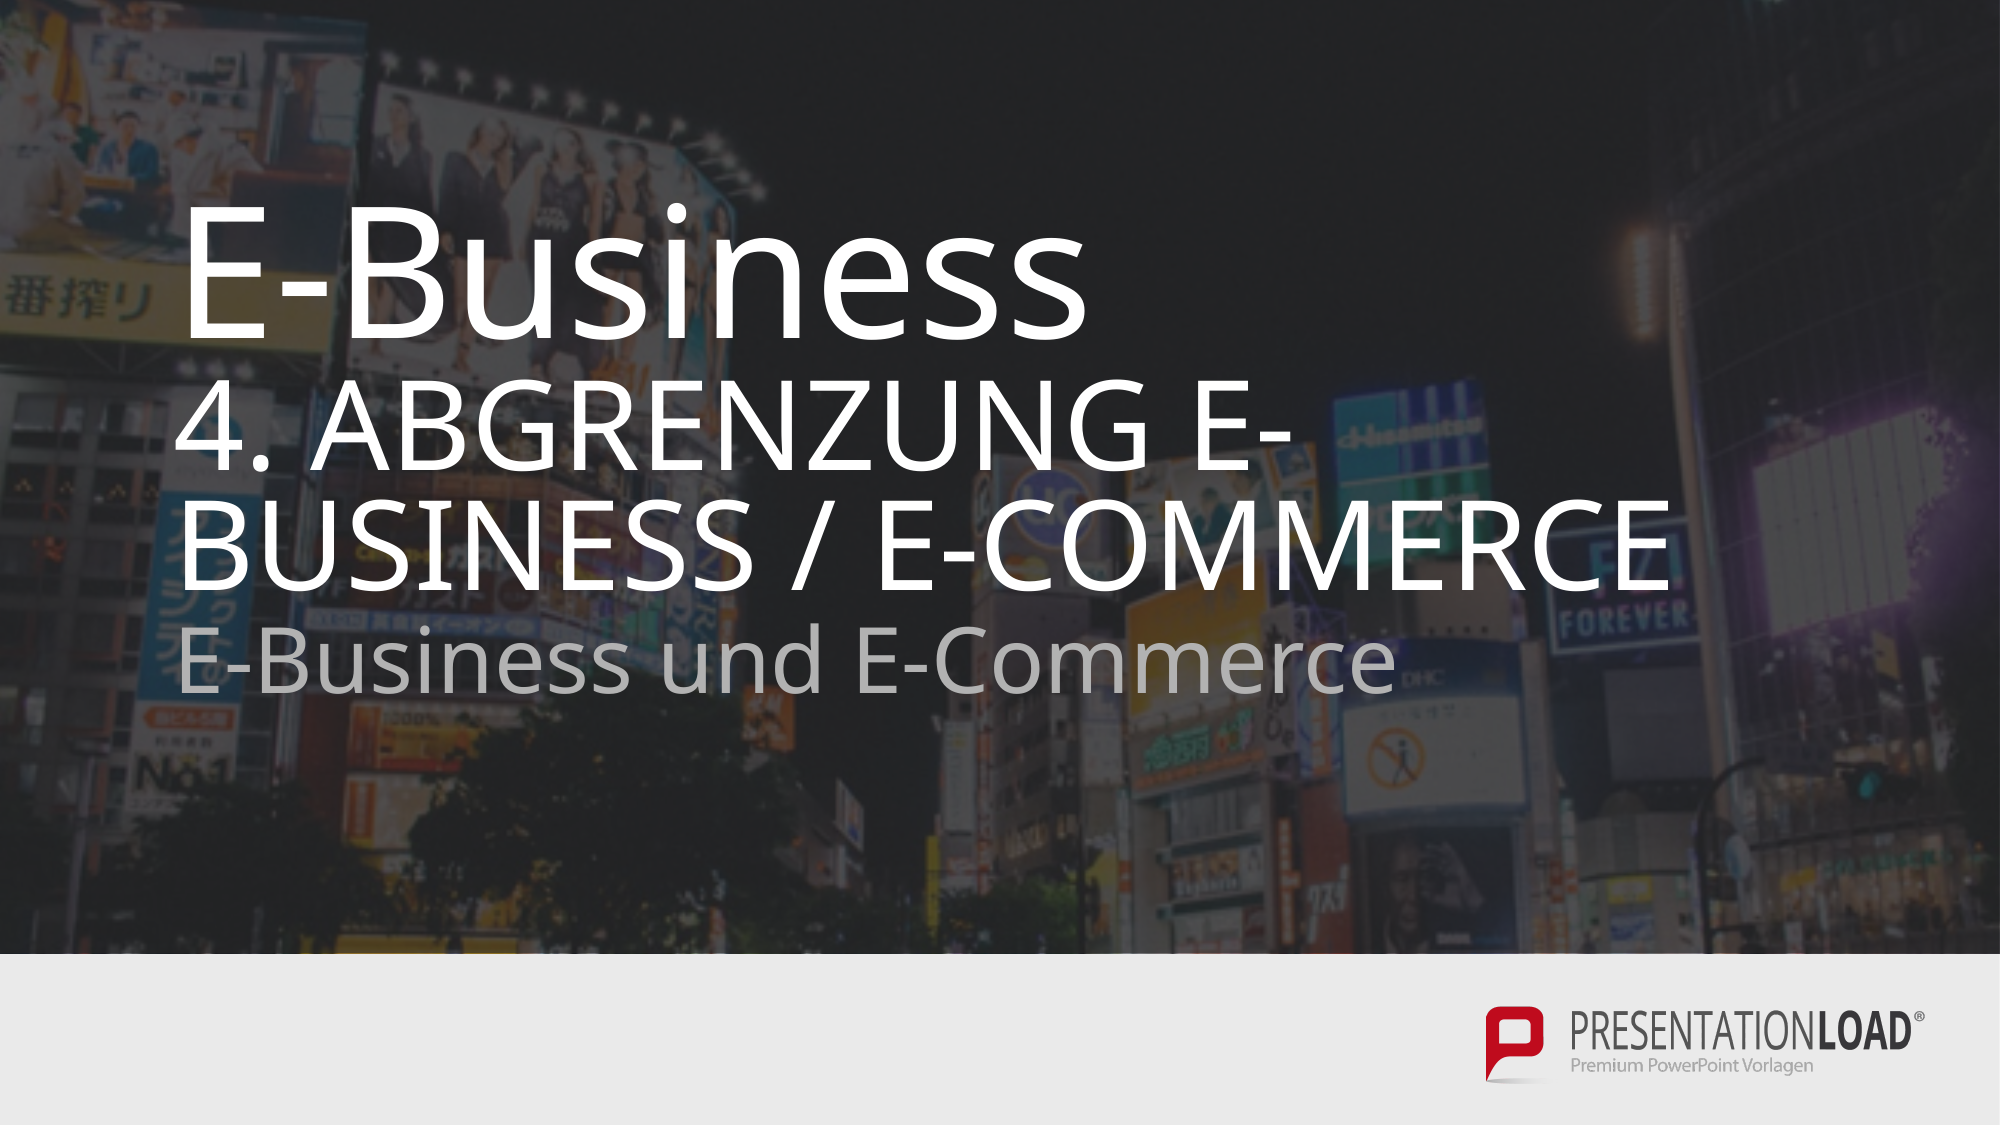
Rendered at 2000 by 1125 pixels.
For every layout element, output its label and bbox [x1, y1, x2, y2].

picture [0, 0, 2000, 954]
picture [1486, 1003, 1926, 1085]
